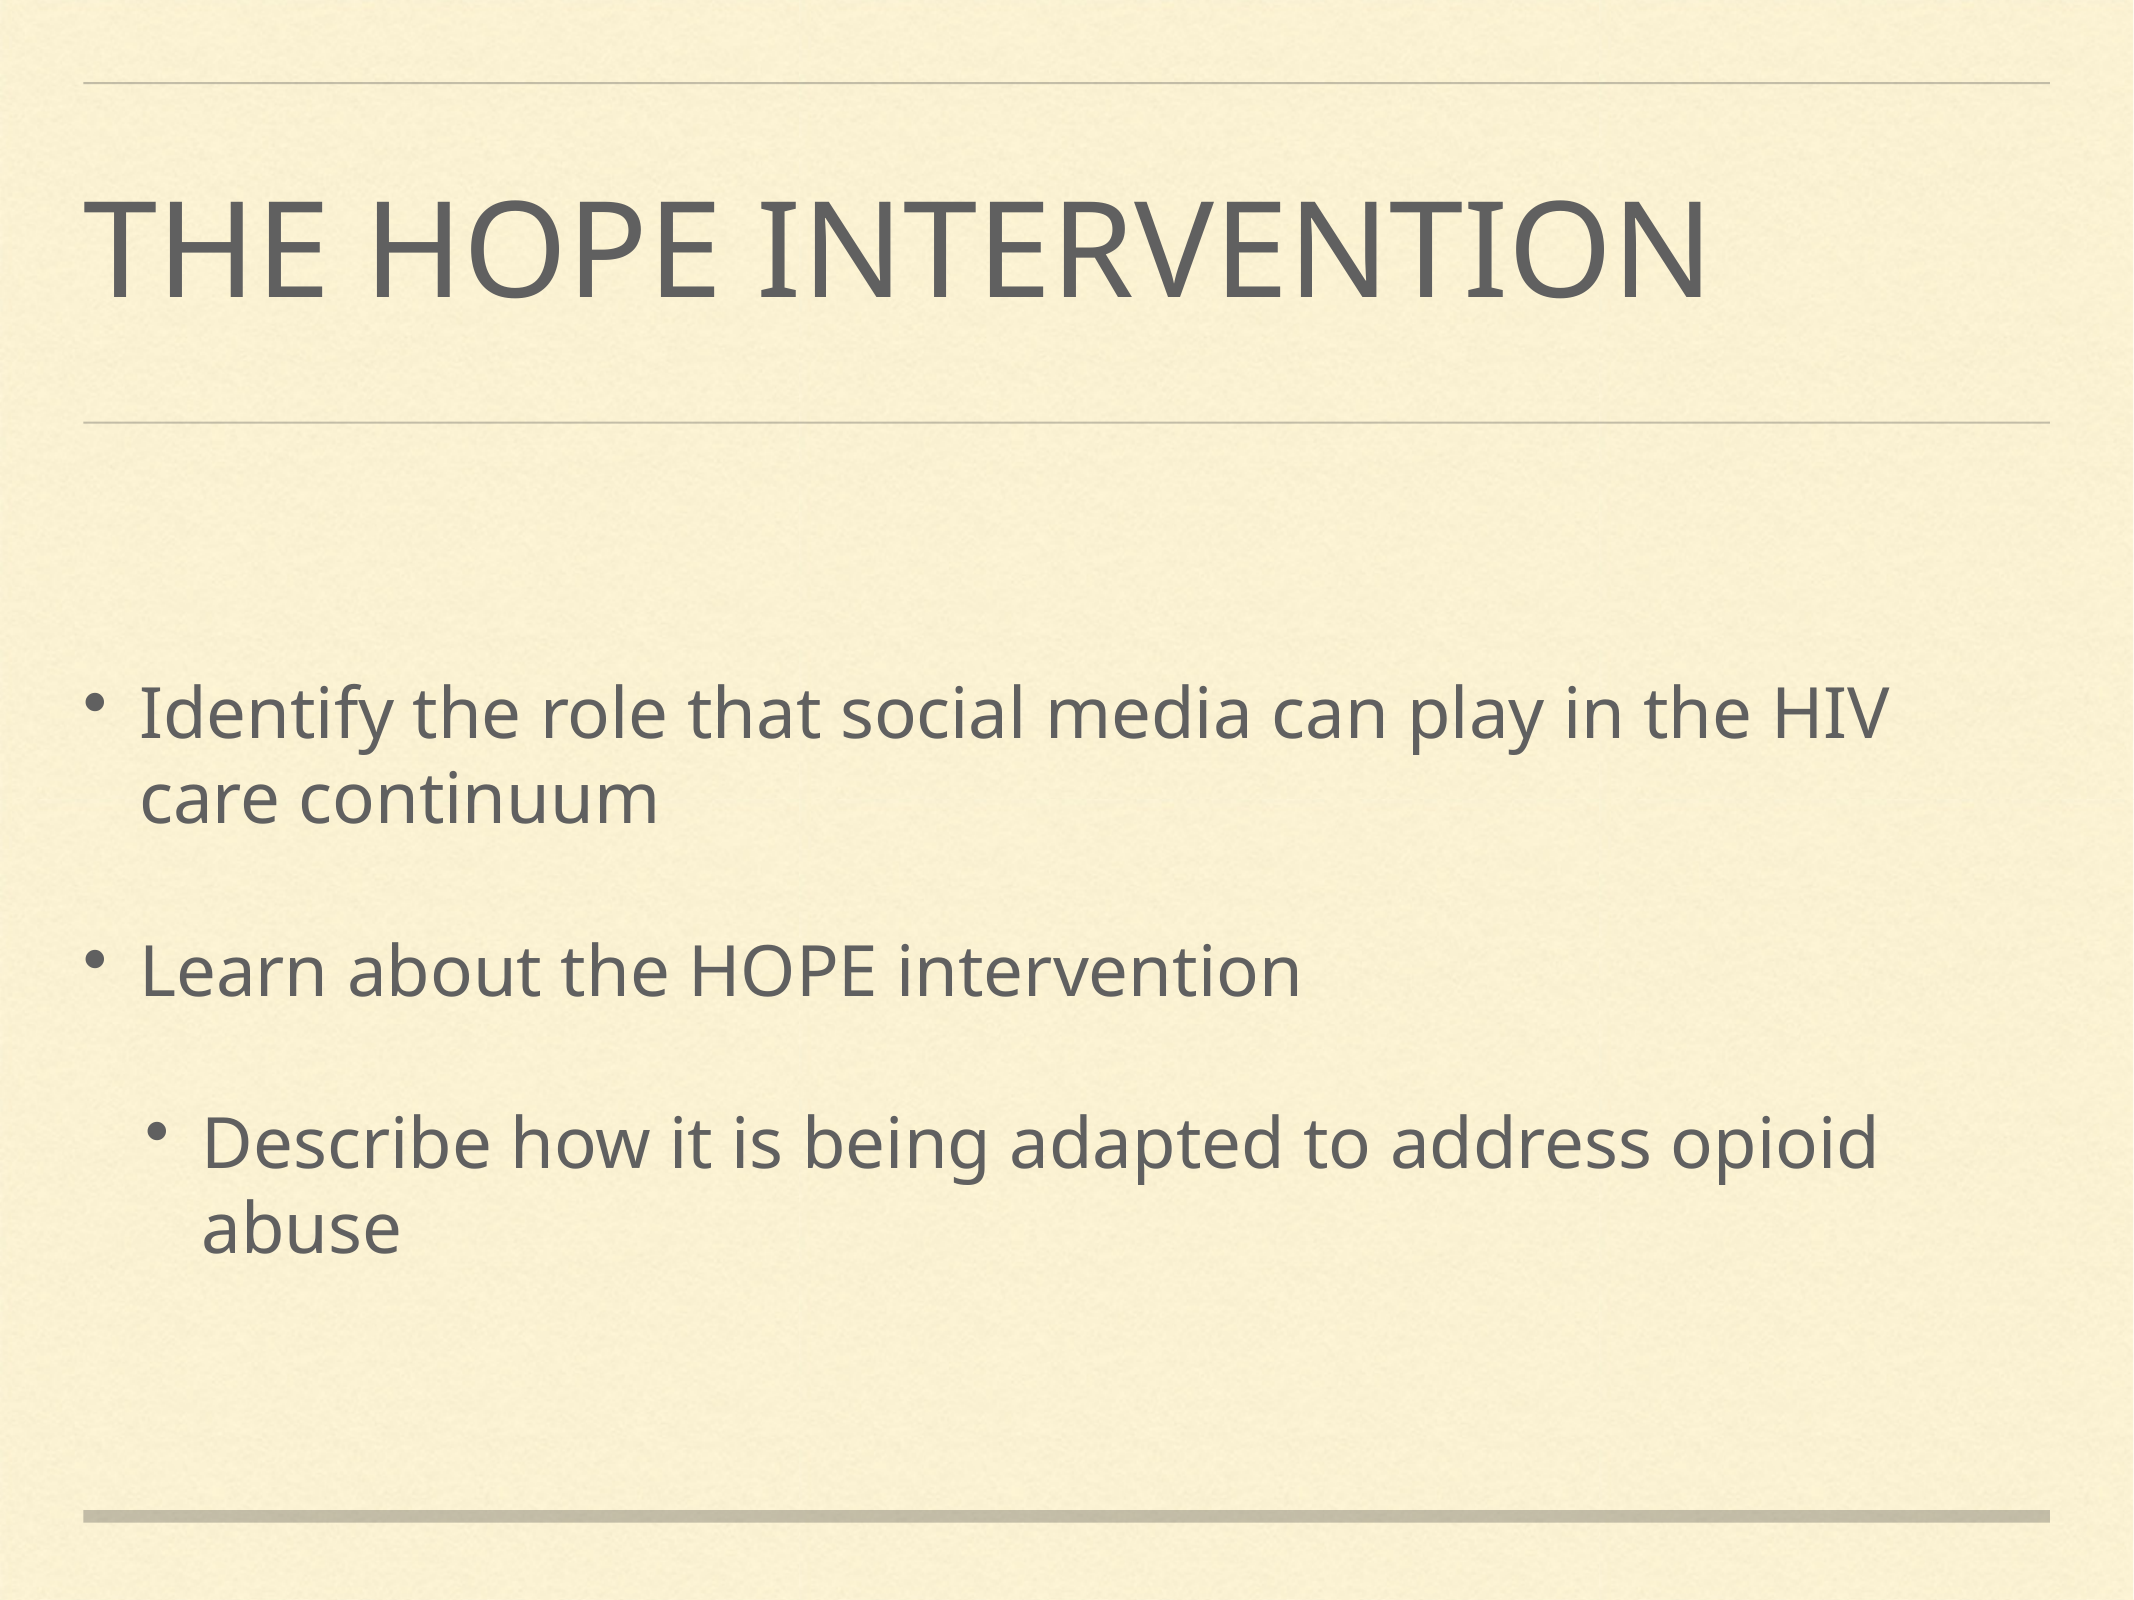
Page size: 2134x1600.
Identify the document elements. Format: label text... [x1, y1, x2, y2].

title the hope intervention [82, 64, 2051, 442]
list Identify the role that social media can play in the HIV care continuum Learn about the HOPE intervention Describe how it is being adapted to address opioid abuse [82, 442, 2051, 1493]
picture [0, 0, 2134, 1600]
